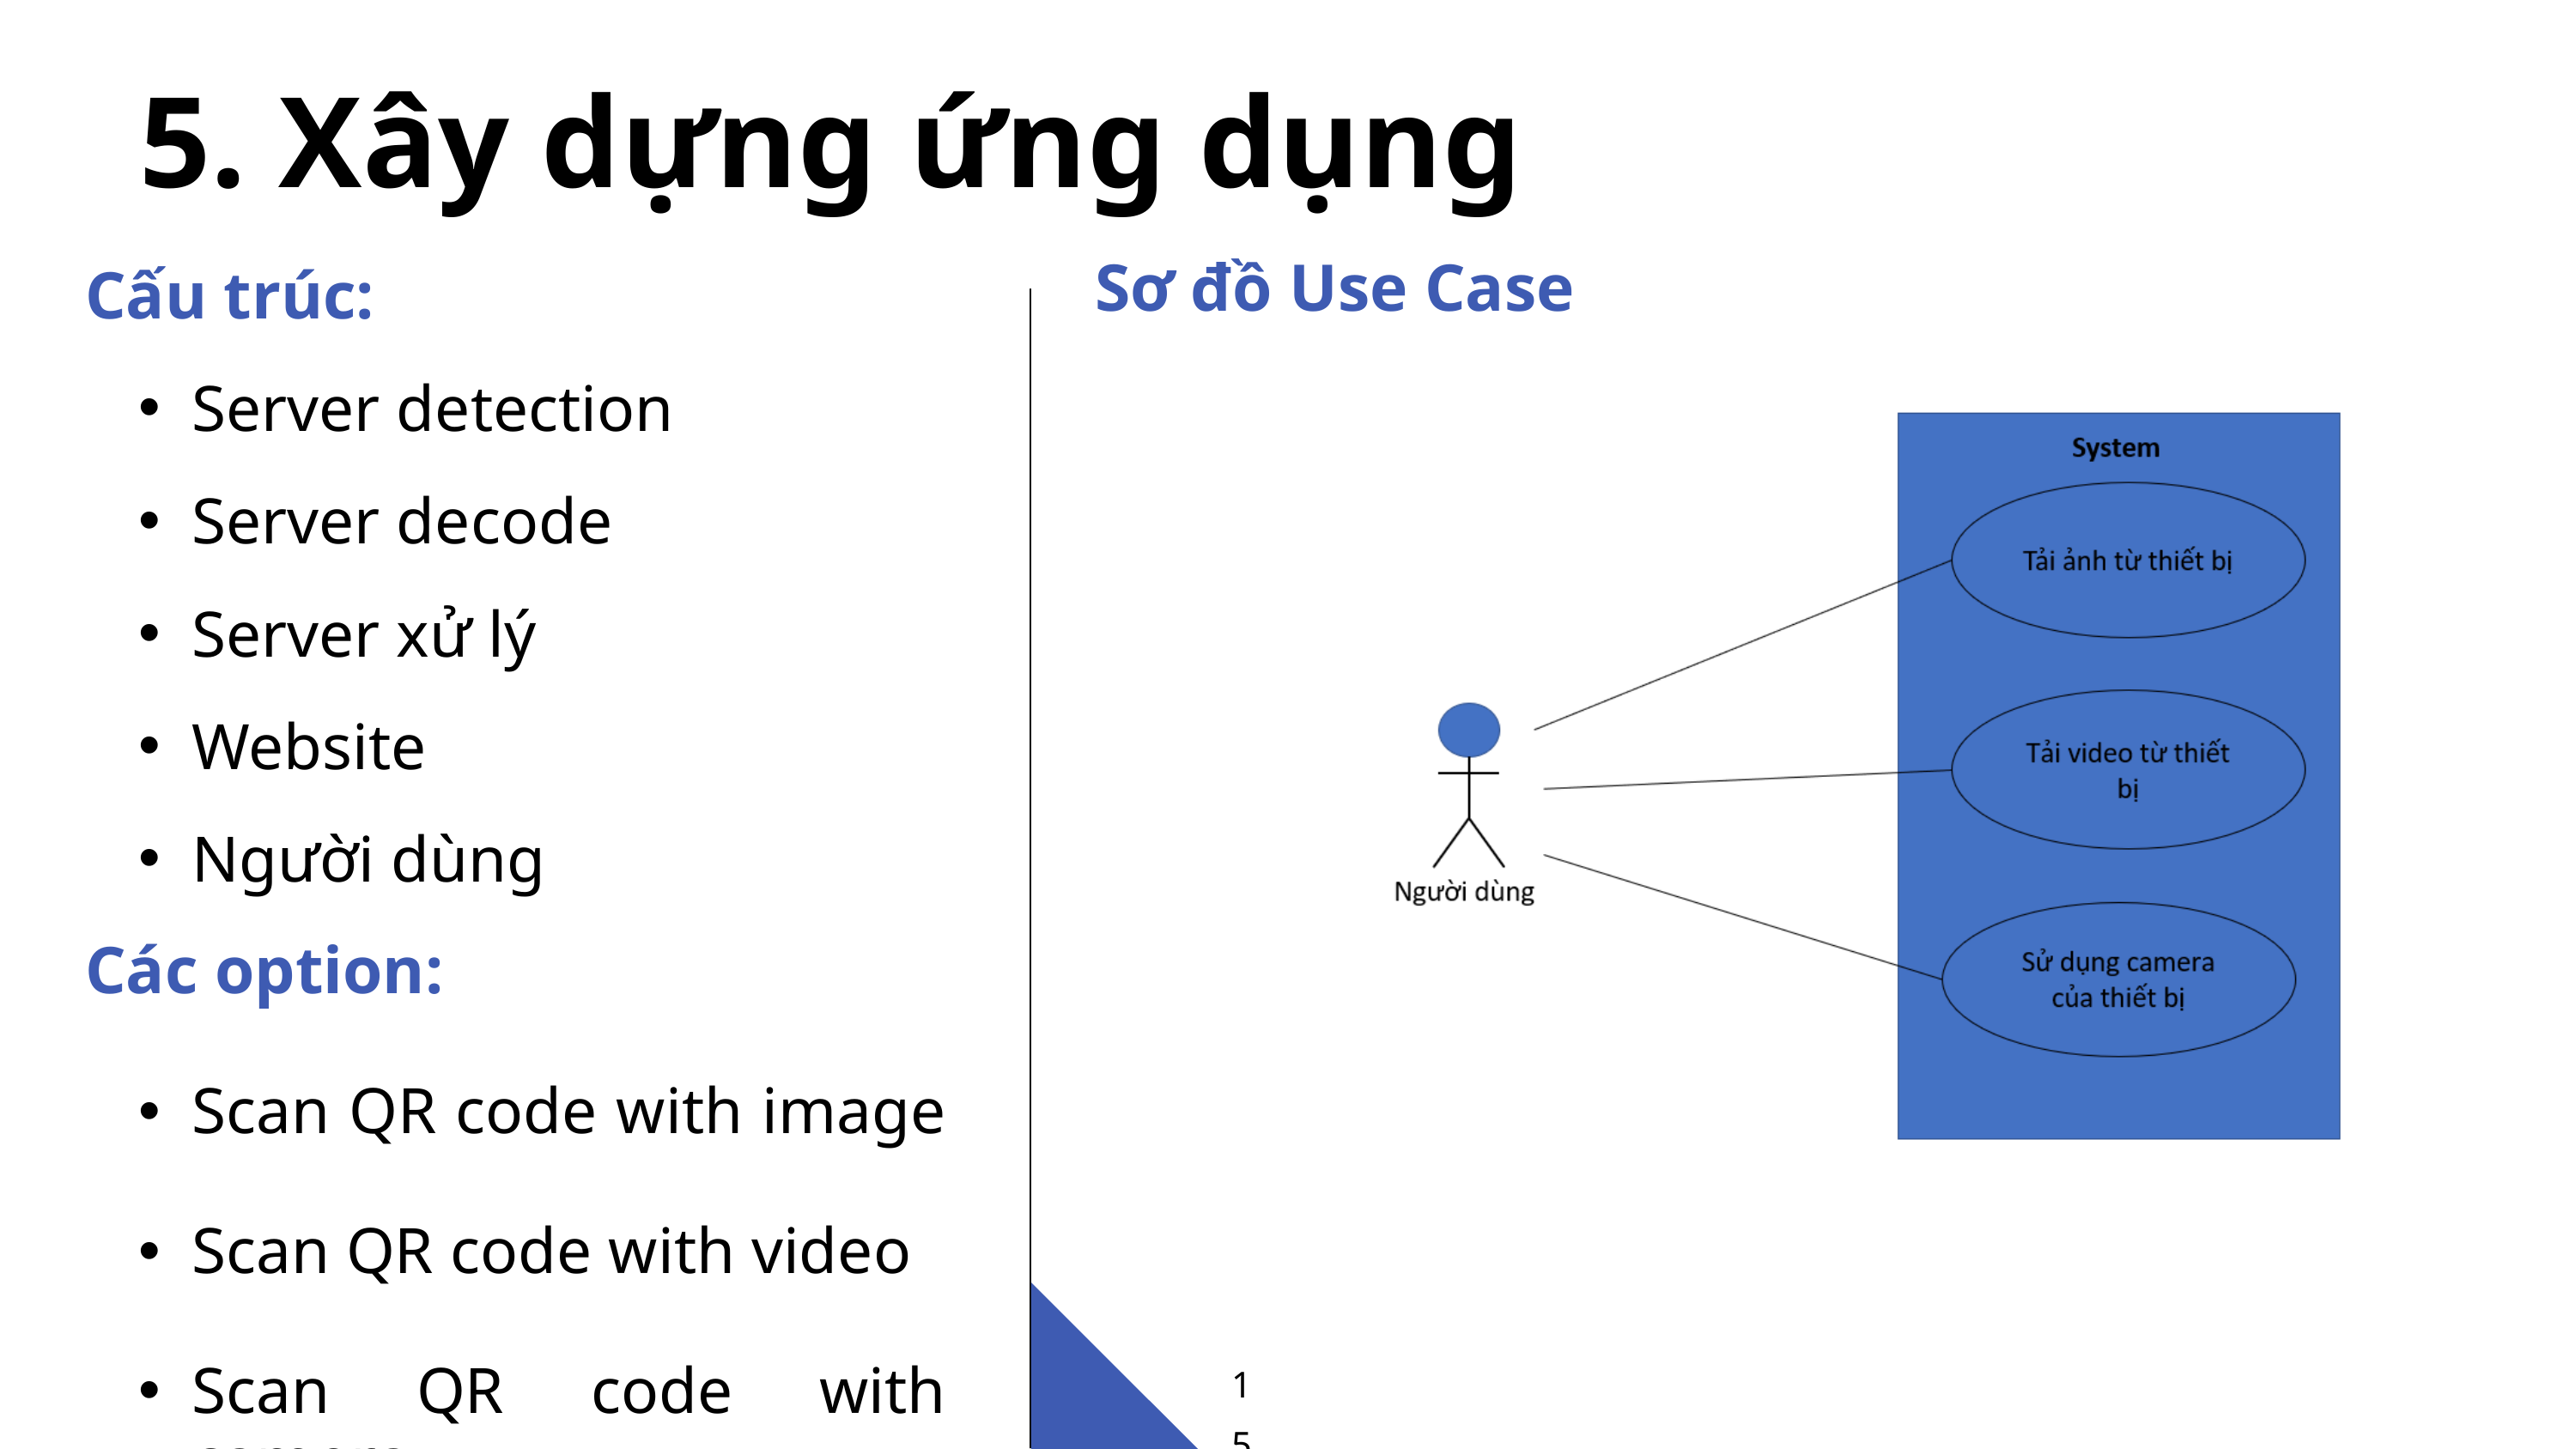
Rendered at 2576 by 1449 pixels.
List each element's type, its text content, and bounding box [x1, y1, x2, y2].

picture [1287, 373, 2415, 1202]
text_box Cấu trúc: Server detection Server decode Server xử lý Website Người dùng [85, 215, 1228, 1017]
text_box Sơ đồ Use Case [1082, 247, 2371, 332]
text_box [1030, 1282, 1199, 1449]
text_box 15 [1221, 1344, 1262, 1449]
text_box Các option: Scan QR code with image Scan QR code with video Scan QR code with camera [85, 936, 946, 1449]
text_box 5. Xây dựng ứng dụng [139, 32, 1623, 213]
